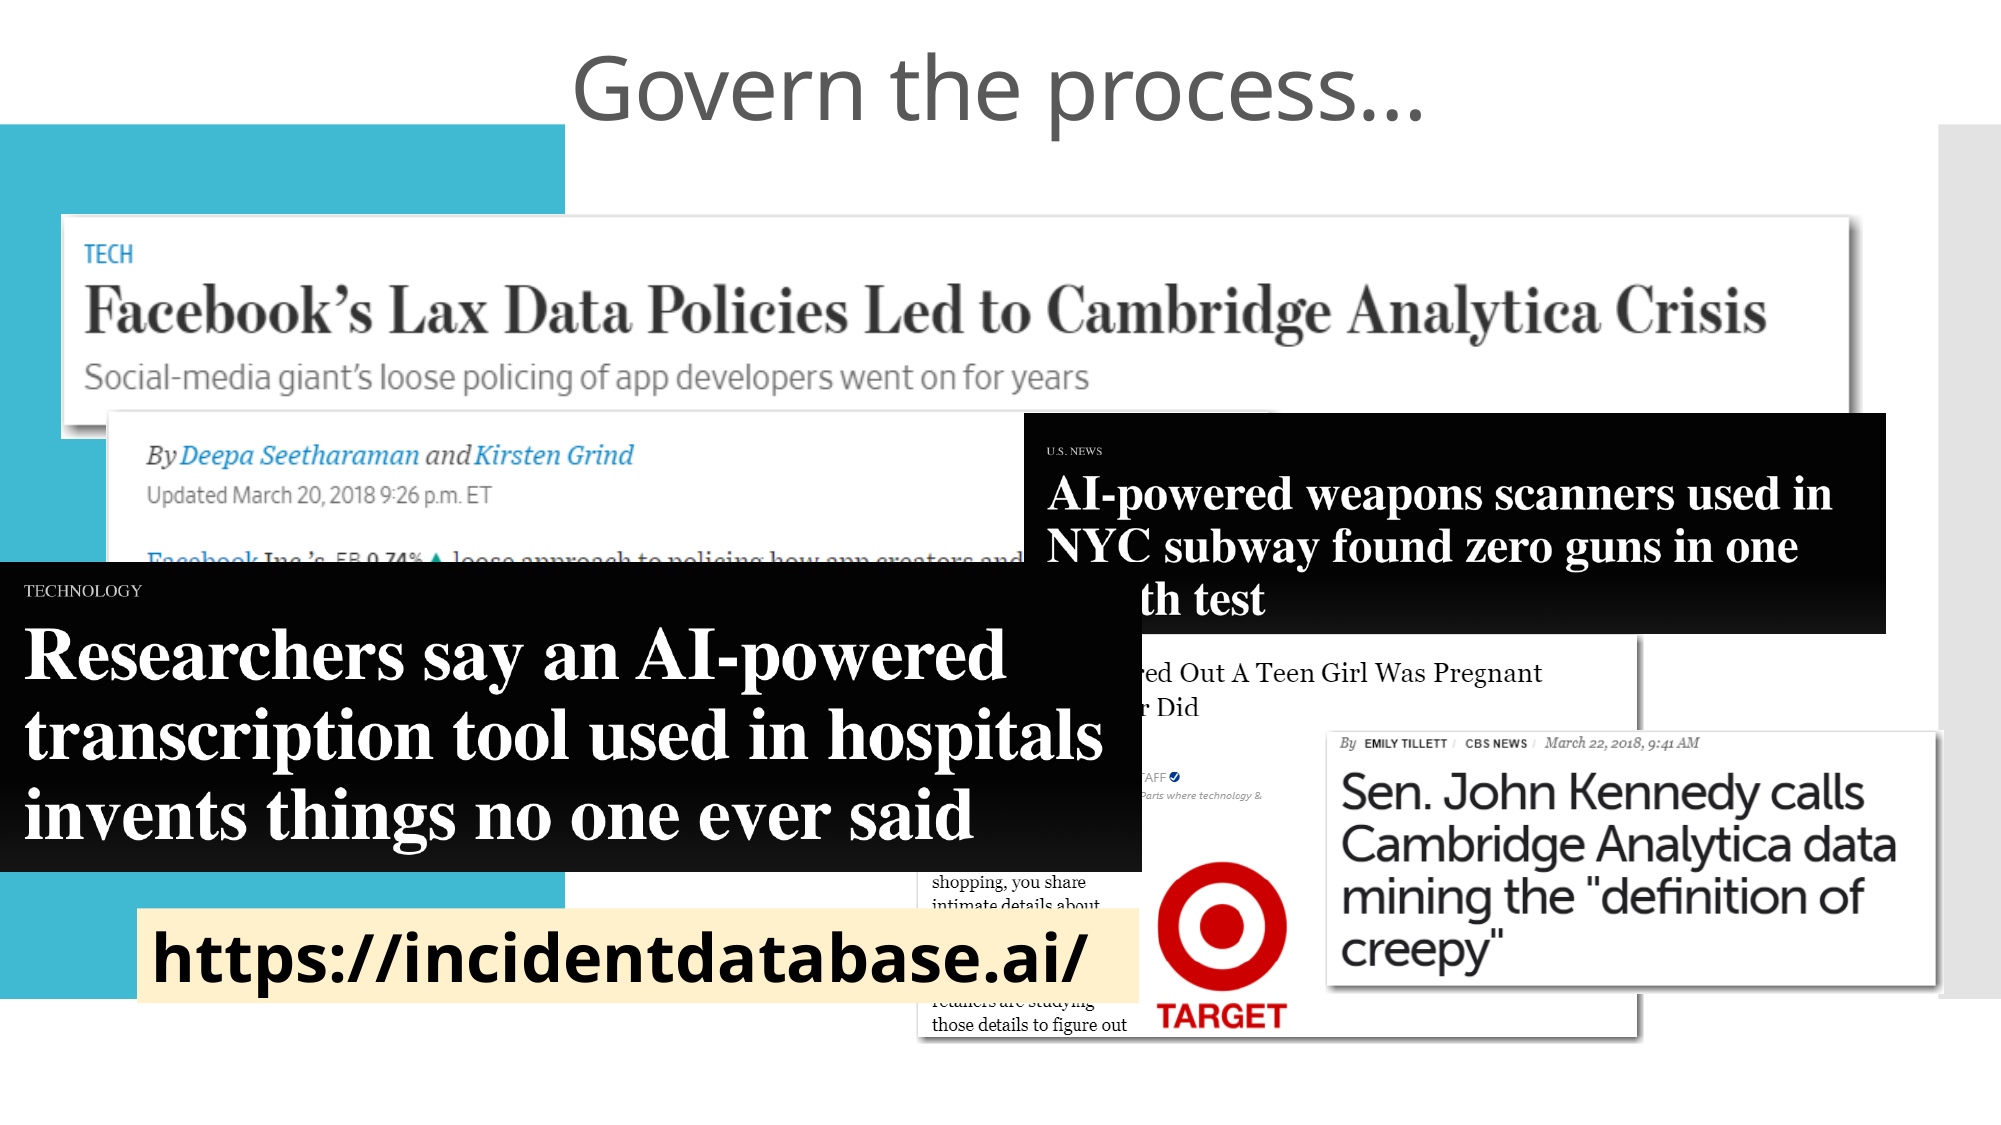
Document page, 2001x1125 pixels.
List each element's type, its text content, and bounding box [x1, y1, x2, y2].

title Govern the process… [137, 41, 1863, 142]
text_box https://incidentdatabase.ai/ [137, 908, 916, 1004]
picture [0, 214, 1944, 1045]
